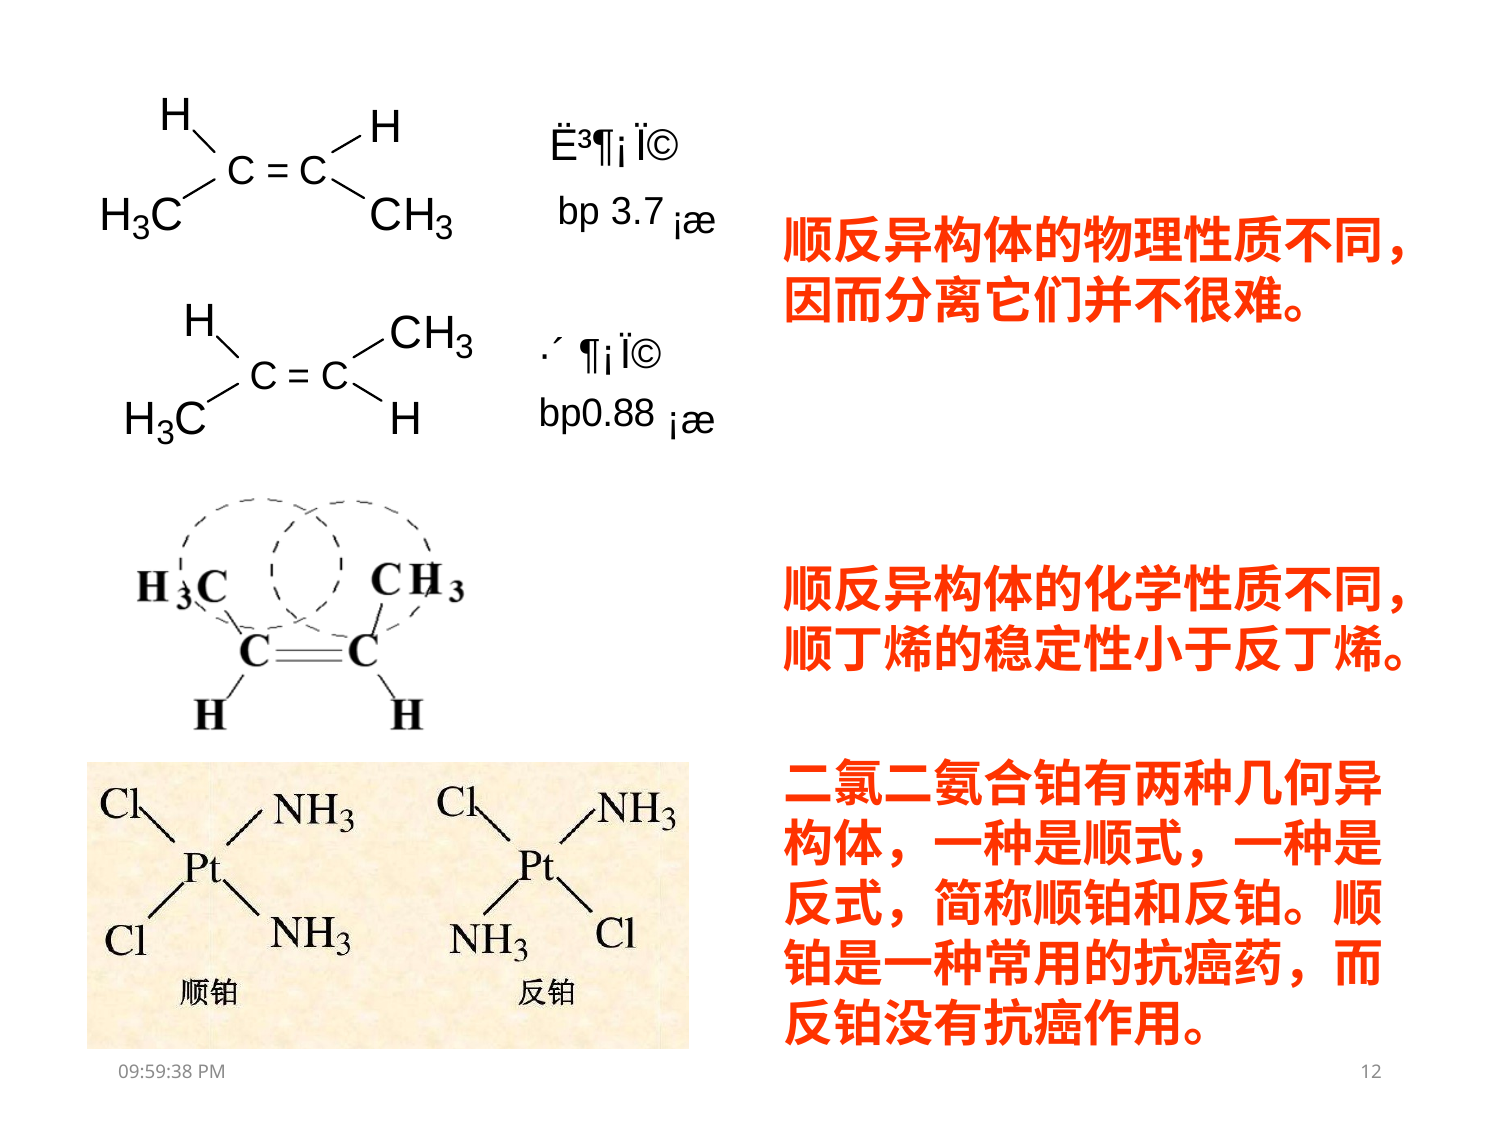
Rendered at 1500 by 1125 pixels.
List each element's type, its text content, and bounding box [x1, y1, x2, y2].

picture [93, 87, 738, 451]
text_box 顺反异构体的物理性质不同，因而分离它们并不很难。 [768, 200, 1413, 336]
text_box 二氯二氨合铂有两种几何异构体，一种是顺式，一种是反式，简称顺铂和反铂。顺铂是一种常用的抗癌药，而反铂没有抗癌作用。 [768, 744, 1413, 1060]
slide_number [103, 1049, 441, 1103]
picture [112, 474, 485, 750]
slide_number 12 [1059, 1060, 1397, 1103]
picture [87, 762, 689, 1049]
text_box 顺反异构体的化学性质不同，顺丁烯的稳定性小于反丁烯。 [768, 549, 1413, 744]
